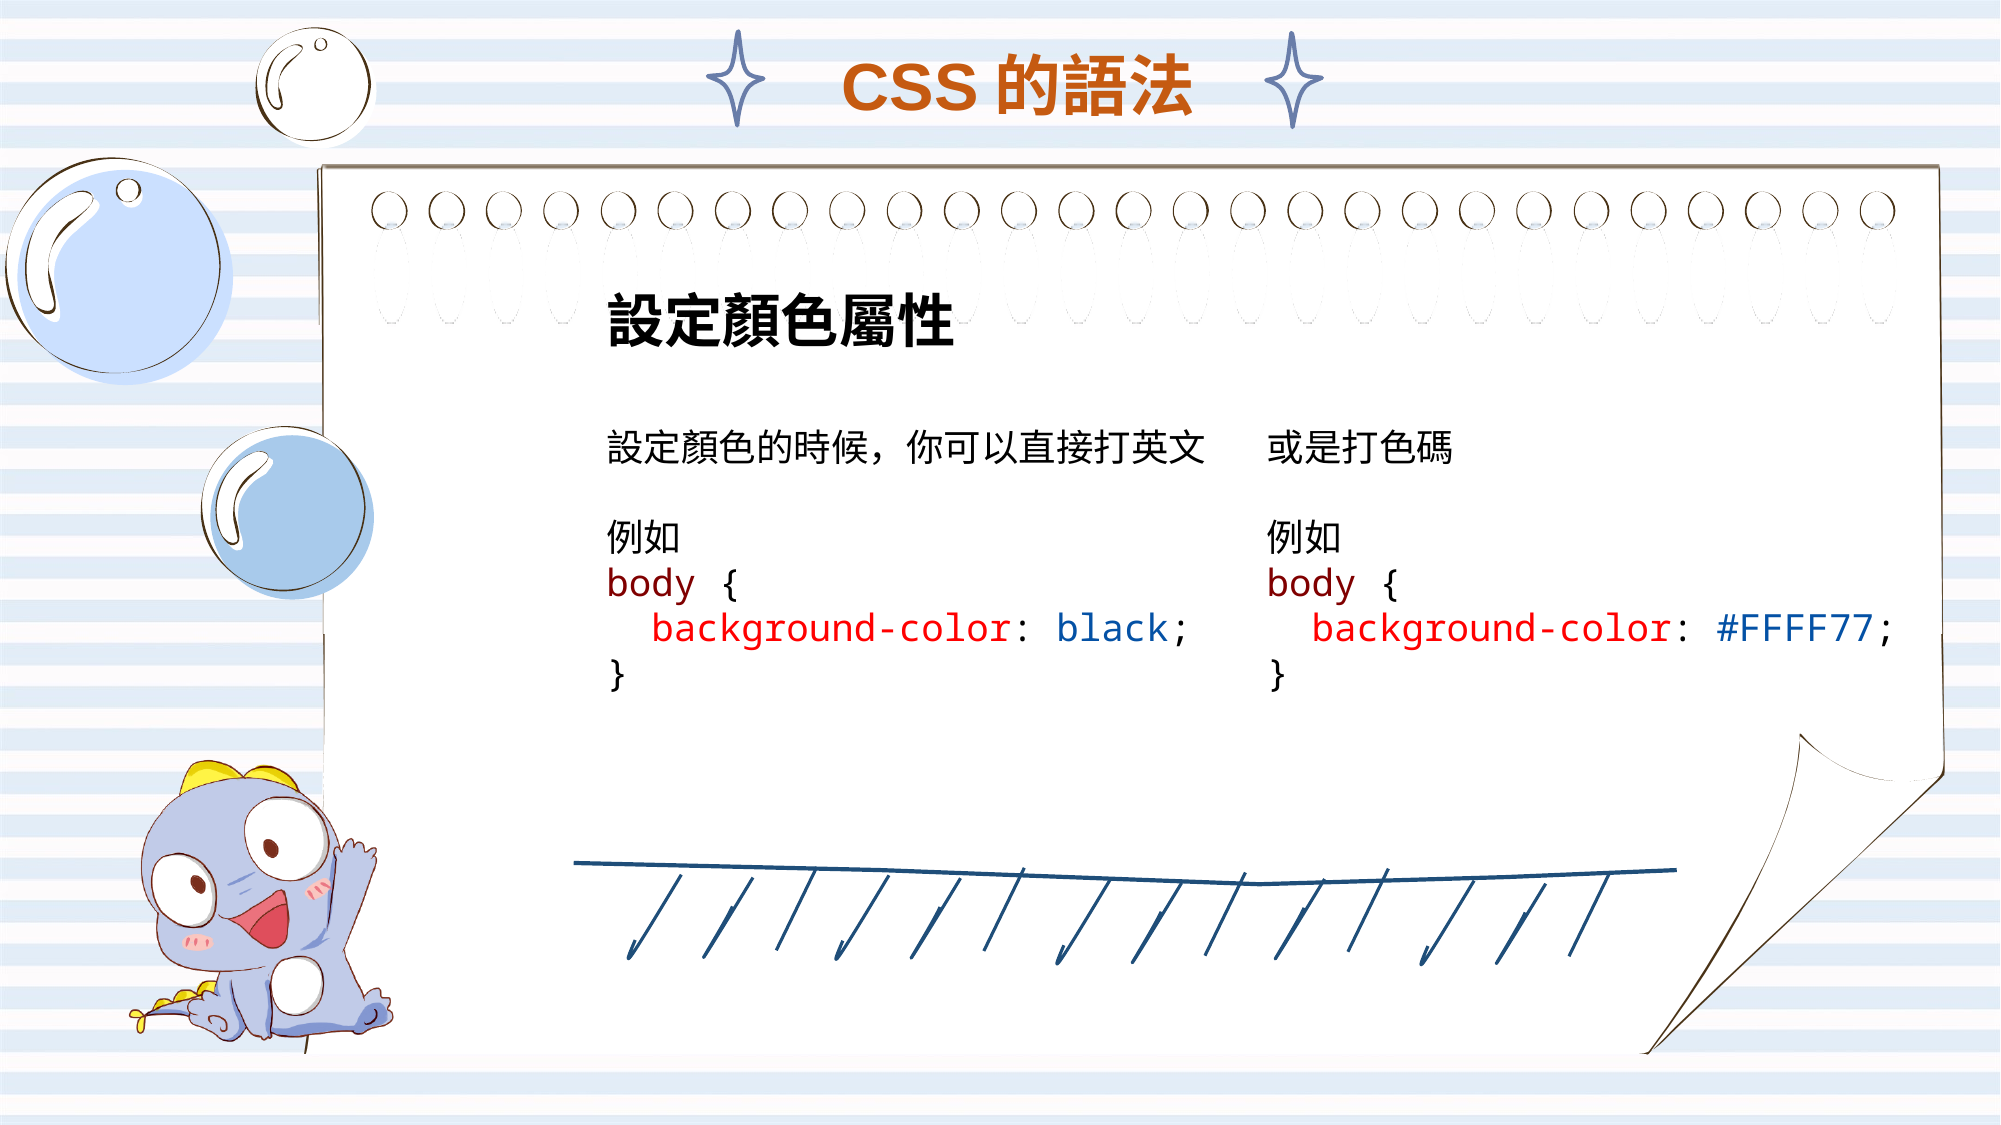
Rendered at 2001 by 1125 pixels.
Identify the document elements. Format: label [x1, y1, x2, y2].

text_box [573, 862, 1677, 965]
picture [0, 0, 2001, 1125]
text_box [2, 8, 1945, 1055]
